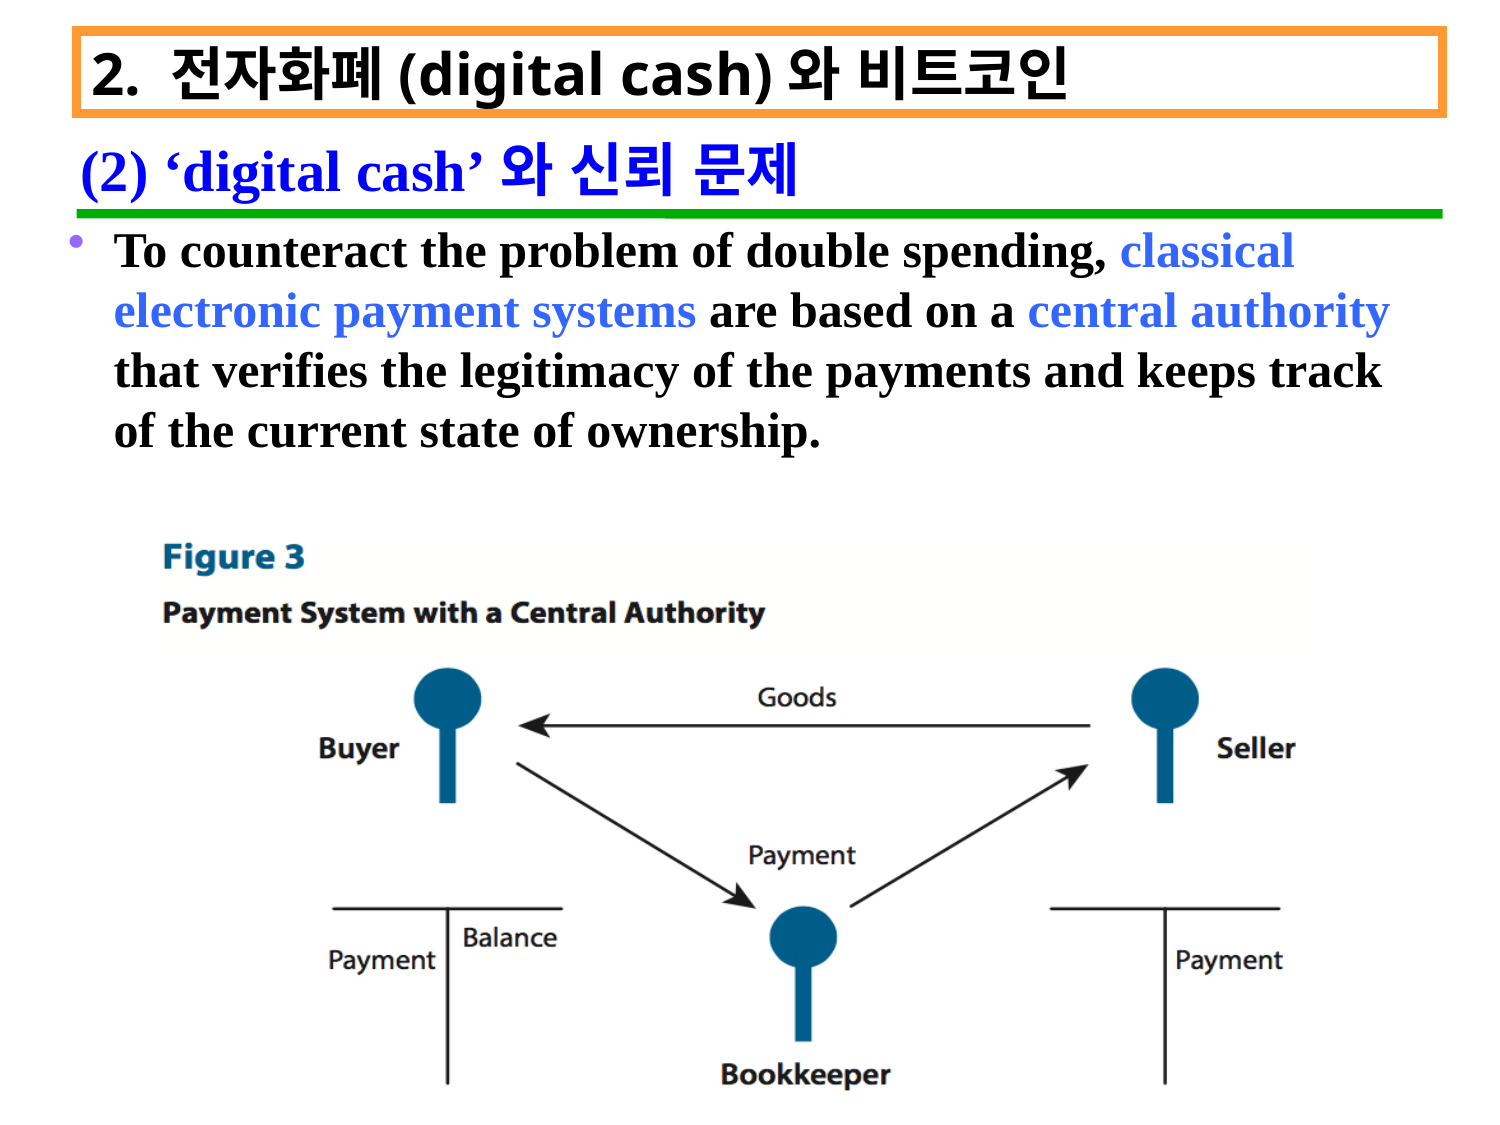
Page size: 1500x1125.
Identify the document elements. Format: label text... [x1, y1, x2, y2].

subtitle (2) ‘digital cash’와 신뢰 문제 To counteract the problem of double spending, classical electronic payment systems are based on a central authority that verifies the legitimacy of the payments and keeps track of the current state of ownership. [52, 124, 1444, 472]
text_box 2. 전자화폐(digital cash)와 비트코인 [76, 30, 1443, 114]
picture [156, 536, 1306, 1095]
